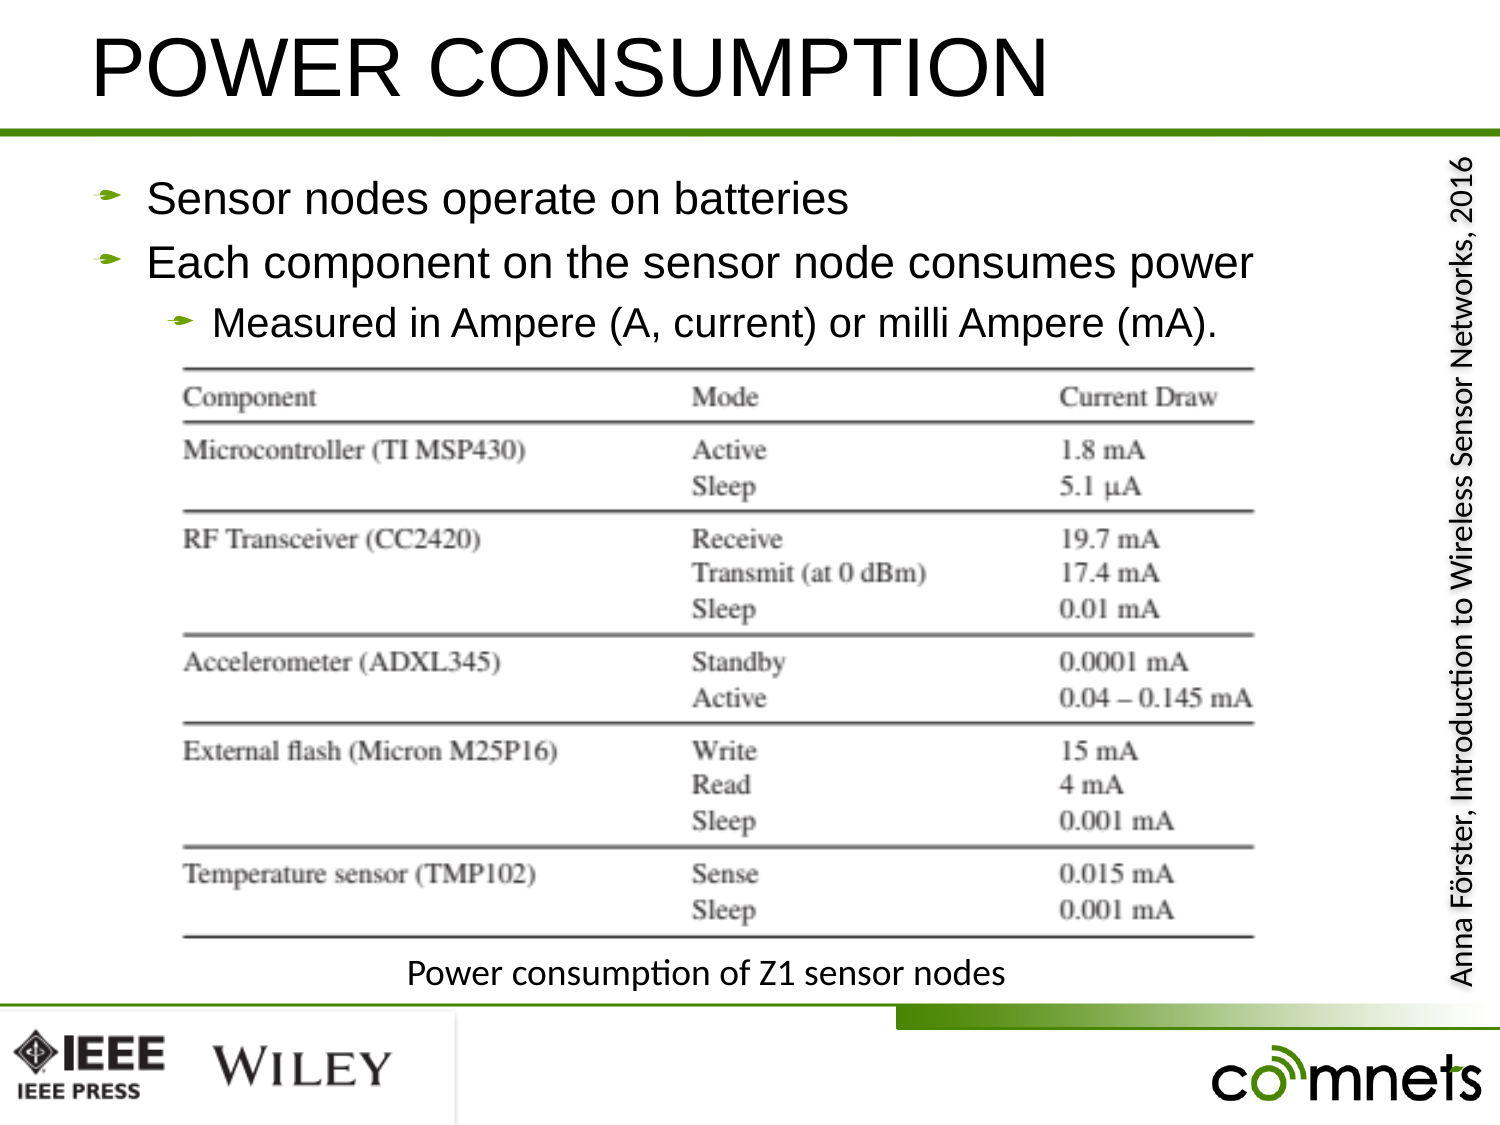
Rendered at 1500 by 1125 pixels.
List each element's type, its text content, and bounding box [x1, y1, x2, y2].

title POWER CONSUMPTION [75, 0, 1425, 126]
list Sensor nodes operate on batteries Each component on the sensor node consumes power Measured in Ampere (A, current) or milli Ampere (mA). [75, 160, 1425, 421]
text_box Power consumption of Z1 sensor nodes [392, 955, 1022, 1001]
picture [0, 0, 1500, 1125]
